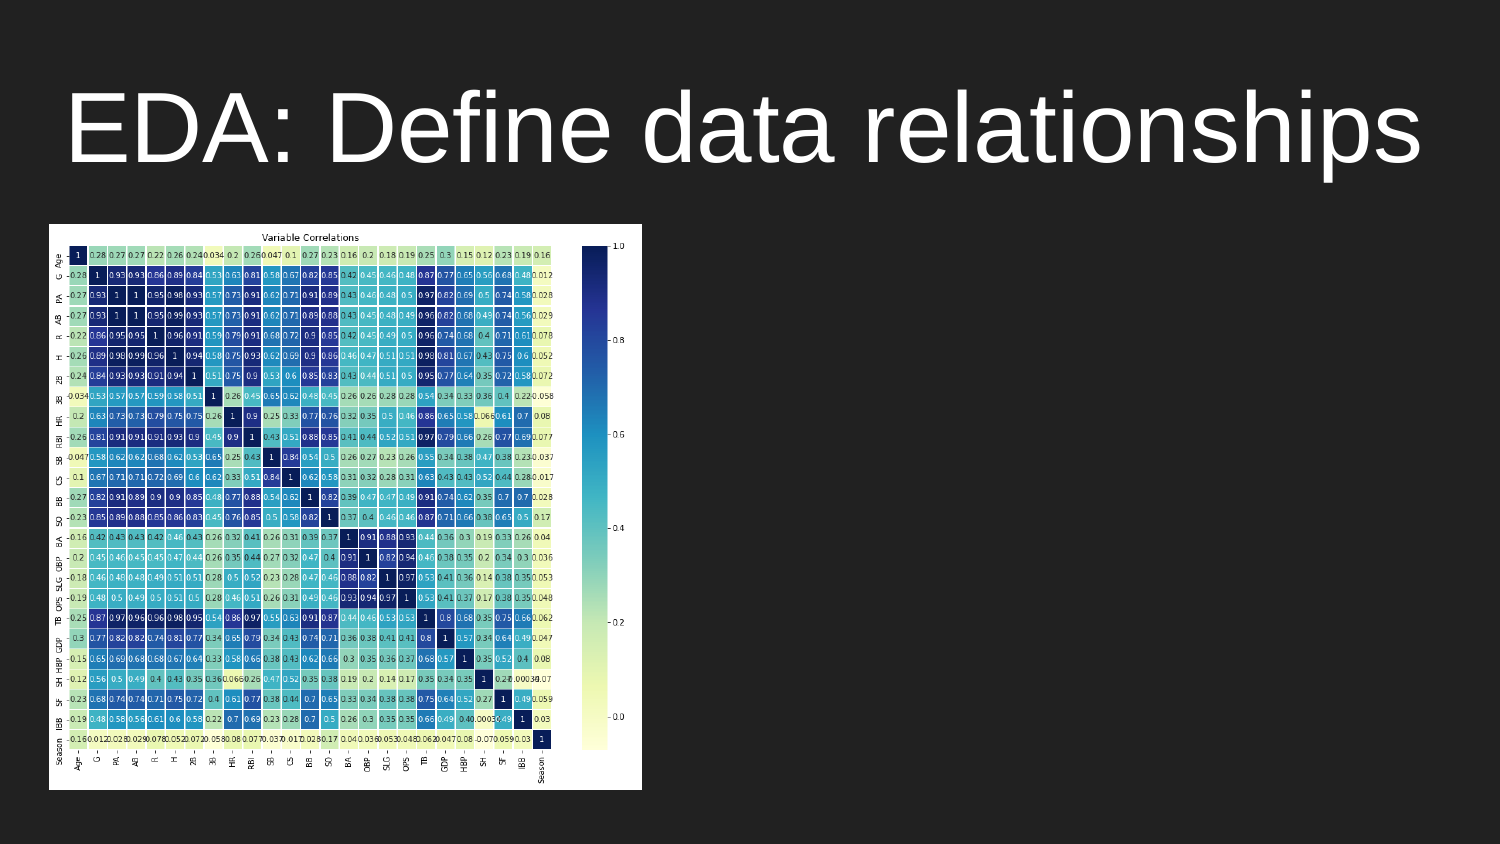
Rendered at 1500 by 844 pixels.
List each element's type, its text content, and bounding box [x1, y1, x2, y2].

text_box EDA: Define data relationships [49, 48, 1457, 225]
picture [48, 224, 643, 790]
